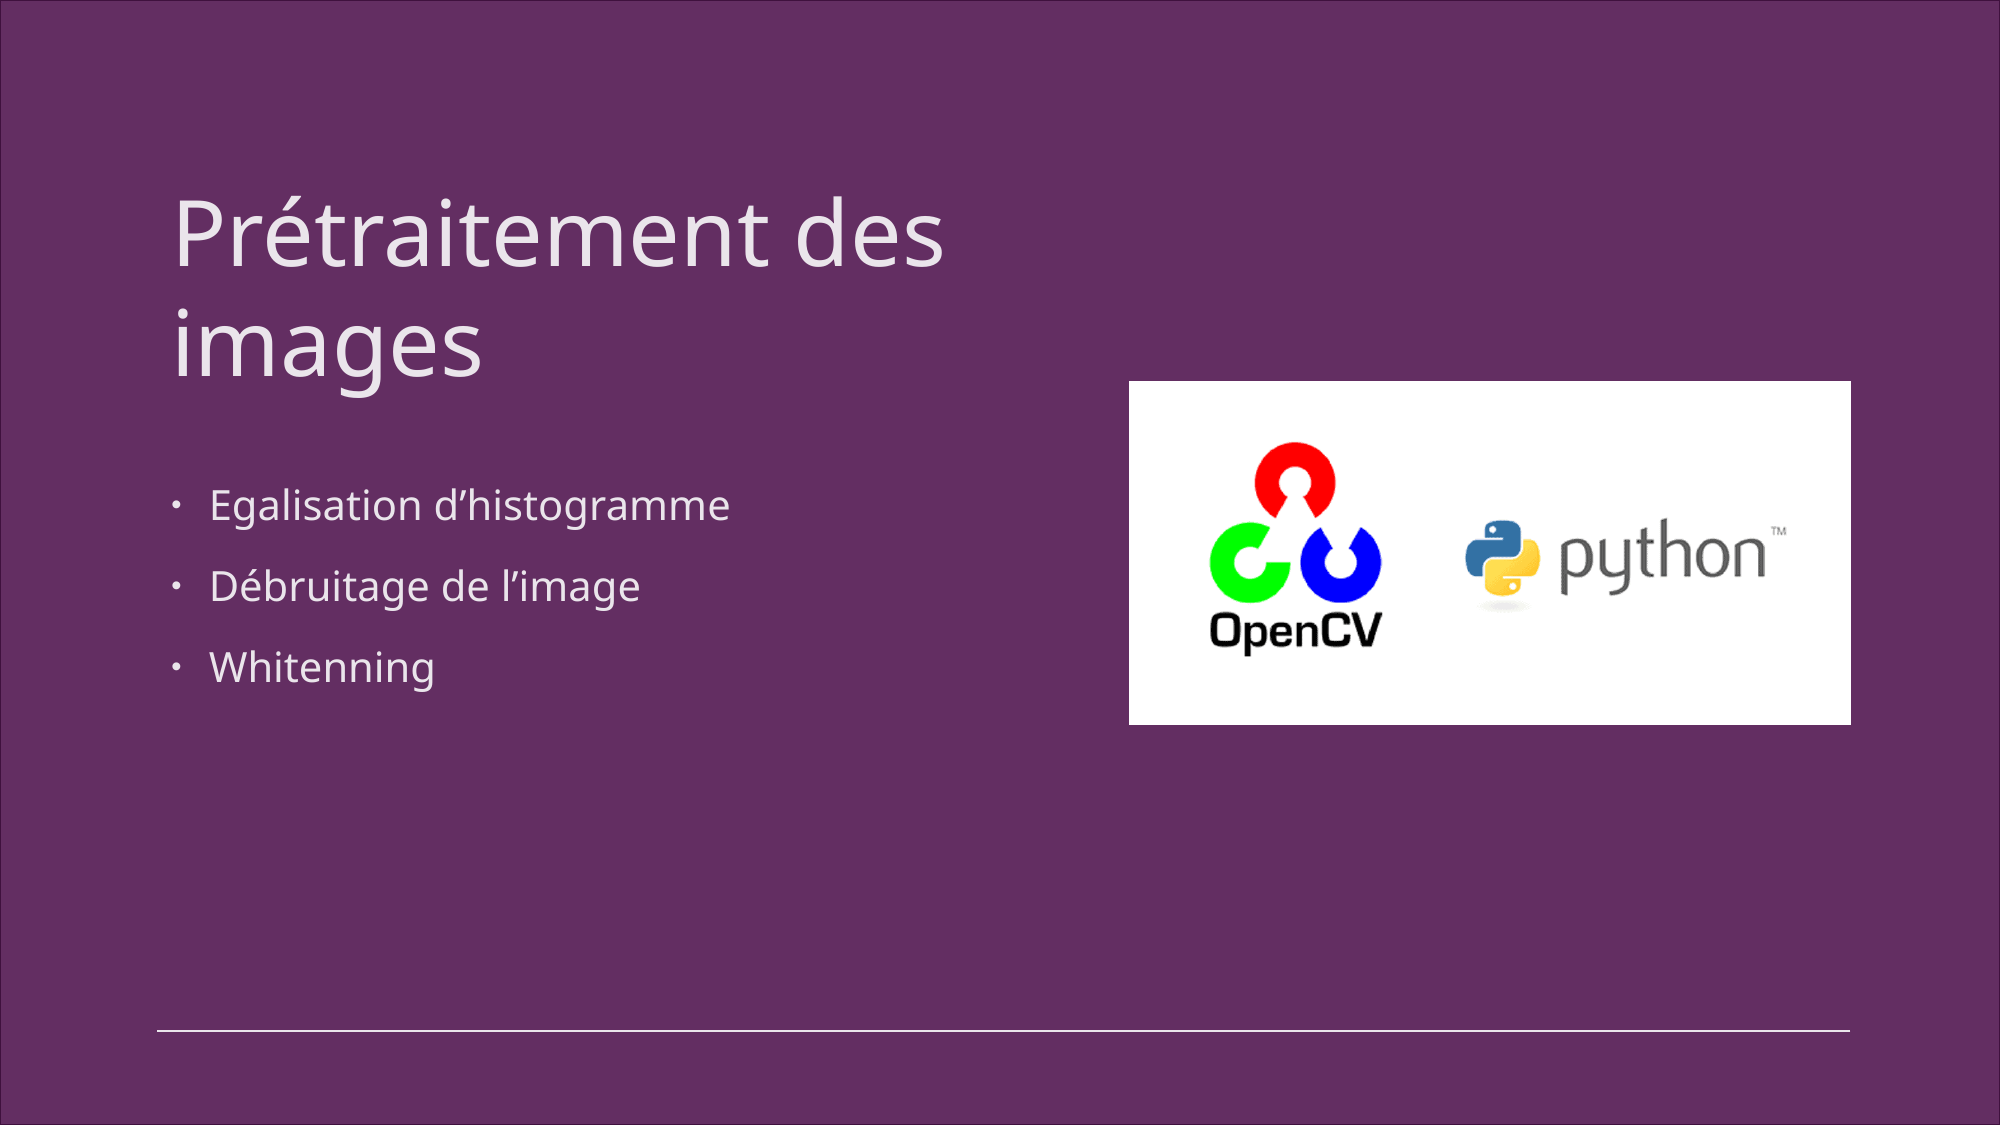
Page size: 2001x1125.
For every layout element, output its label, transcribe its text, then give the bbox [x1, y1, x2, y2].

text_box [0, 0, 2000, 1125]
list Egalisation d’histogramme Débruitage de l’image Whitenning [156, 461, 1020, 980]
picture [1129, 381, 1851, 725]
title Prétraitement des images [156, 145, 1020, 403]
